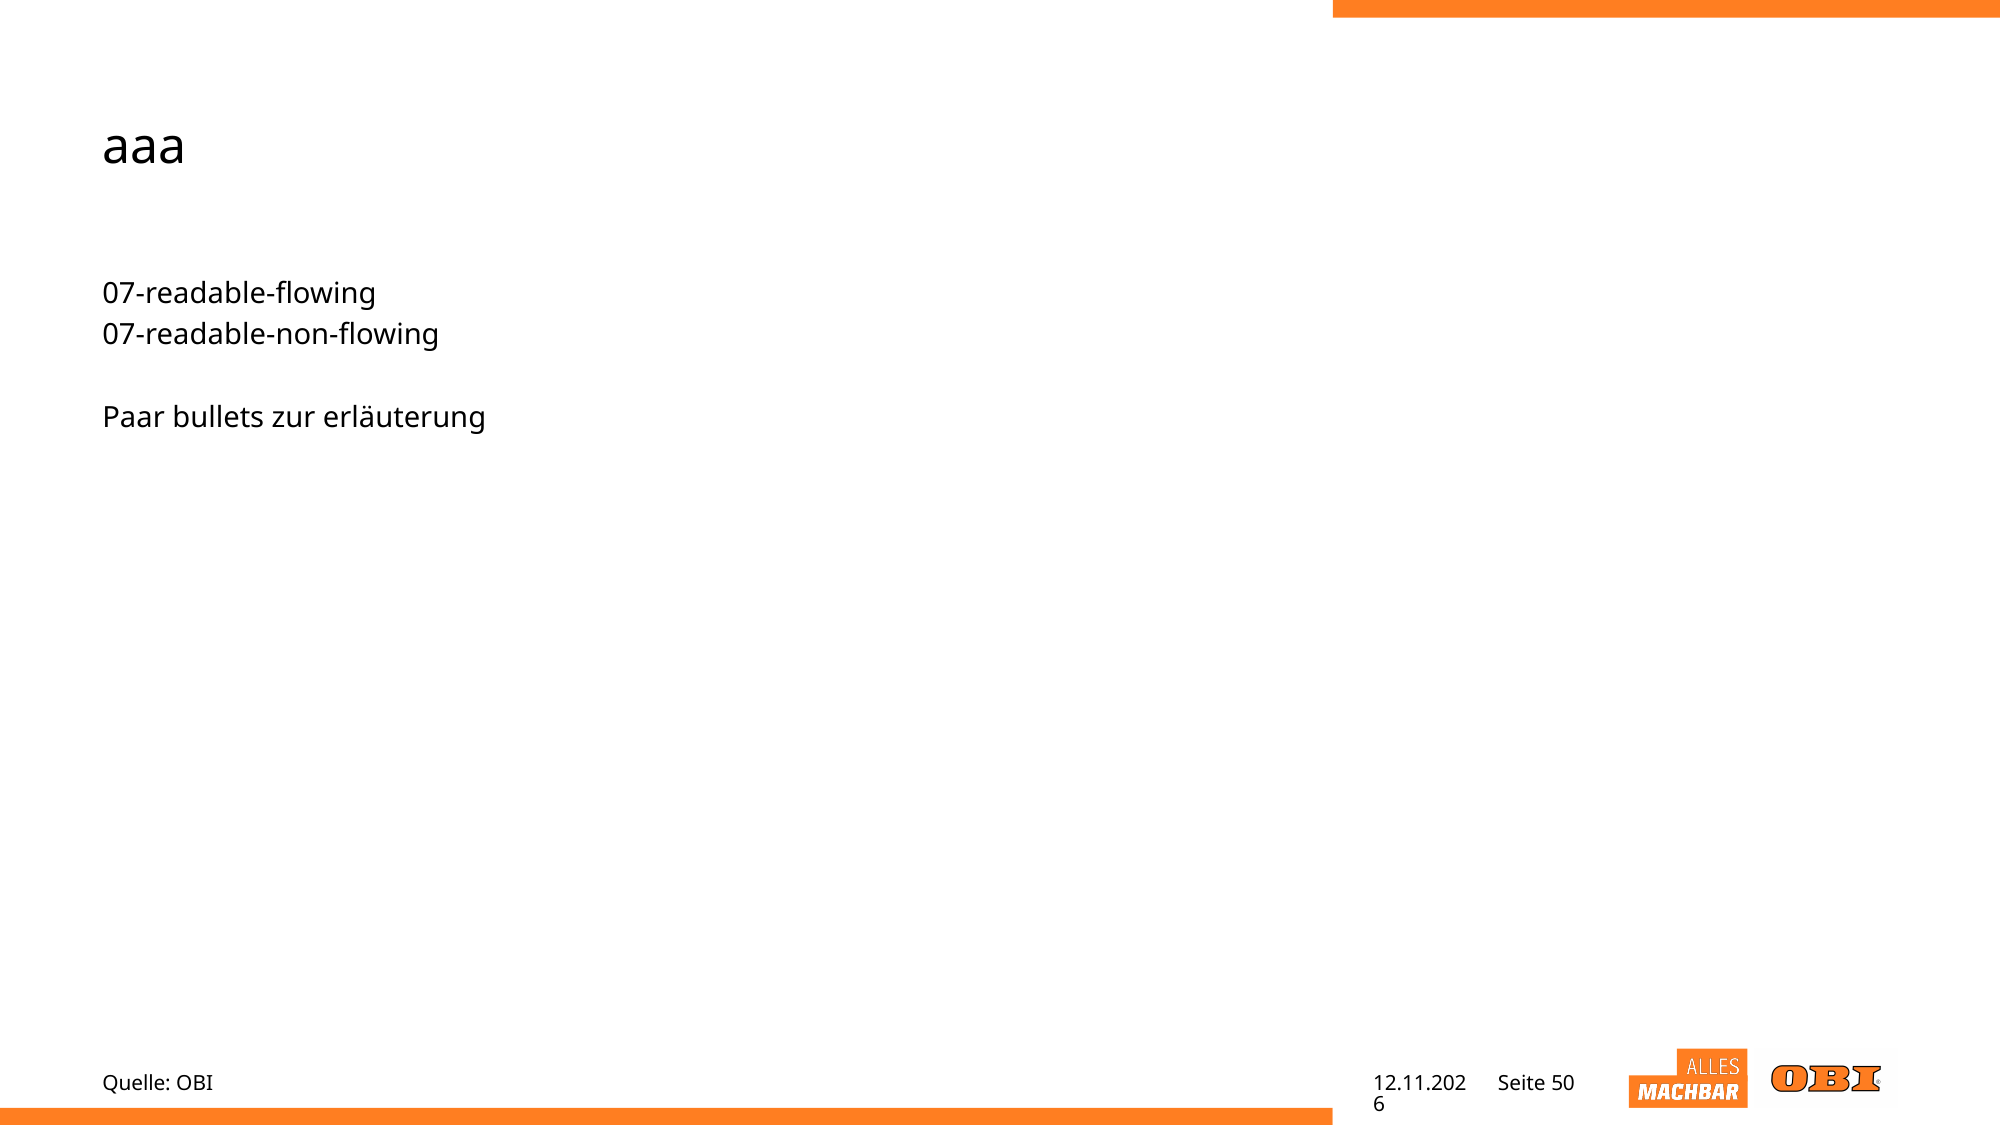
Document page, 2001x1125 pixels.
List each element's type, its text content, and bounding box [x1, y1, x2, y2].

text_box 07-readable-flowing 07-readable-non-flowing Paar bullets zur erläuterung [102, 274, 1864, 434]
slide_number Seite 50 [1497, 1071, 1588, 1097]
picture [1638, 1058, 1739, 1100]
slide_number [1373, 1071, 1475, 1097]
footer Quelle: OBI [102, 1071, 1271, 1097]
picture [1754, 1048, 1898, 1107]
title aaa [102, 112, 1880, 174]
